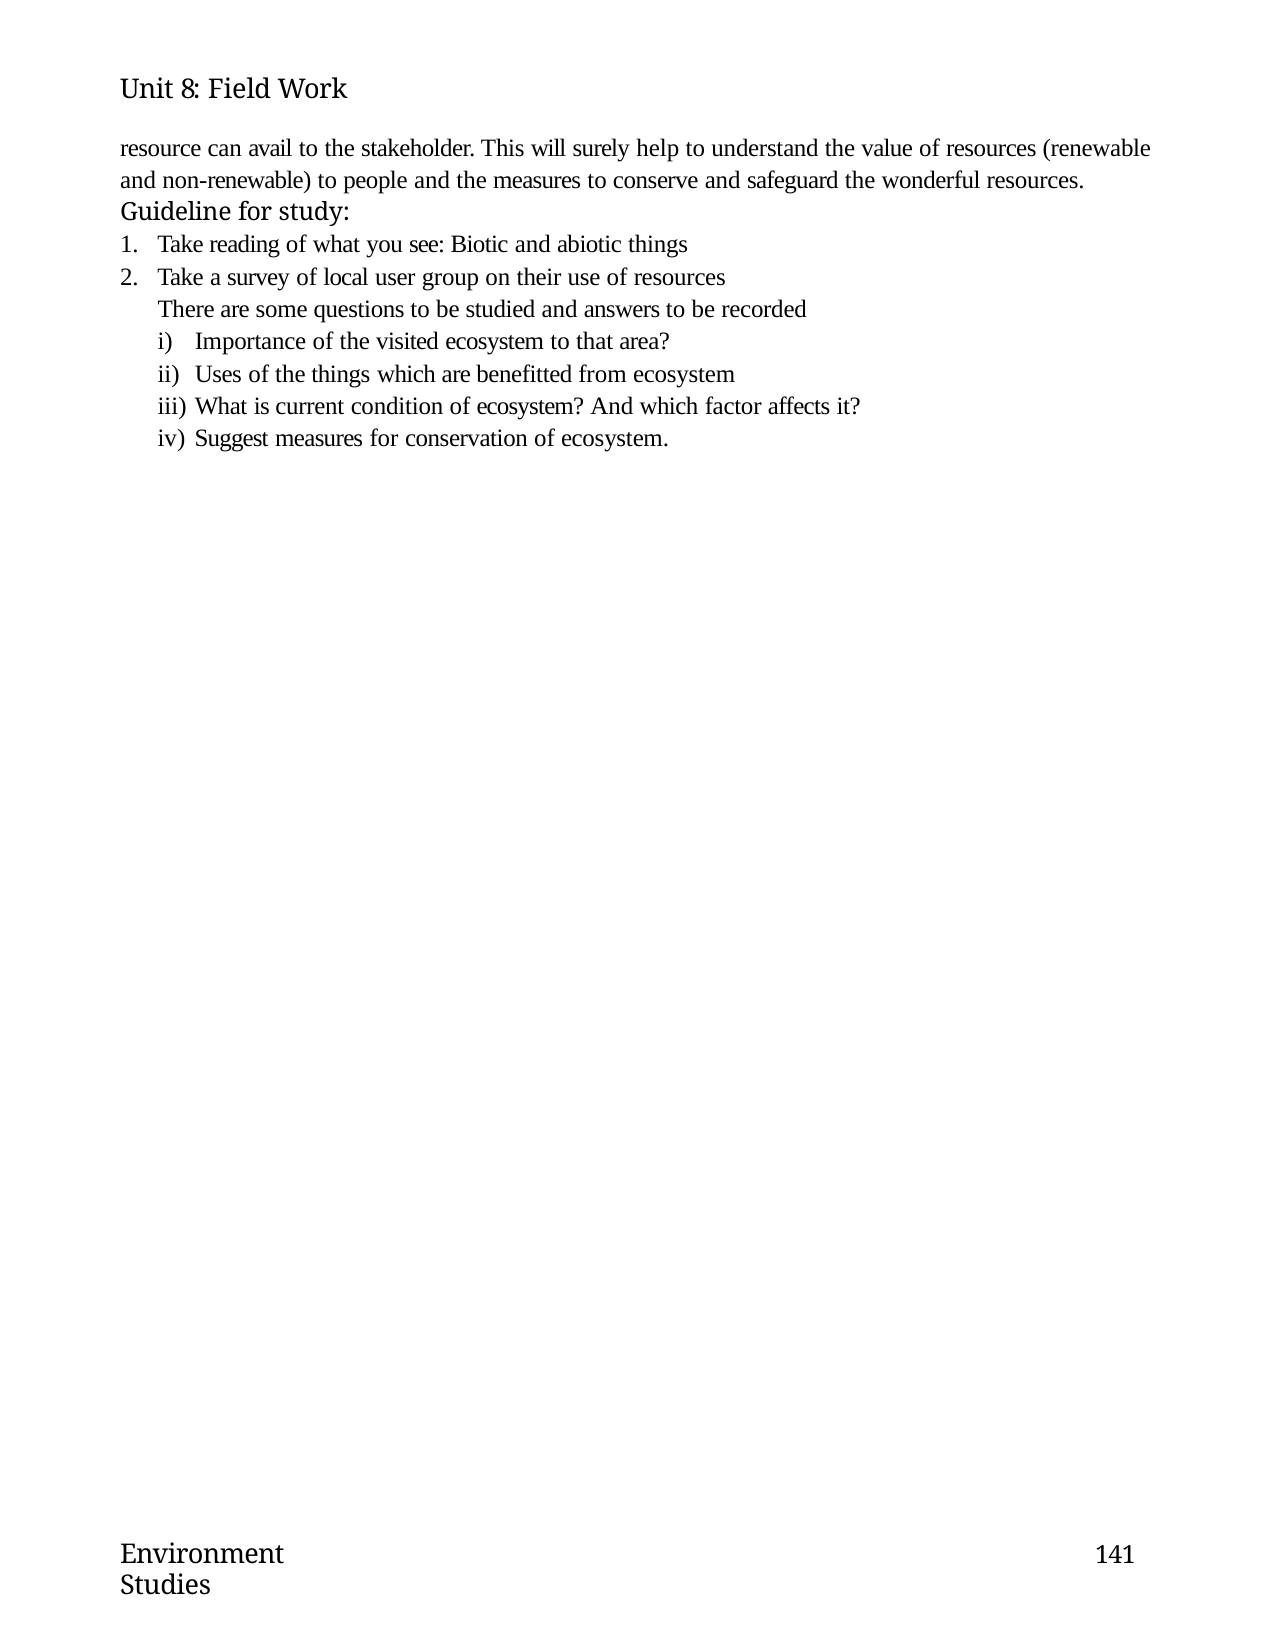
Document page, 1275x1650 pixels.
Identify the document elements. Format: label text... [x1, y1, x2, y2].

footer Environment Studies [117, 1538, 365, 1650]
slide_number 141 [1088, 1539, 1137, 1650]
text_box Unit 8: Field Work resource can avail to the stakeholder. This will surely help to understand the value of resources (renewable and non-renewable) to people and the measures to conserve and safeguard the wonderful resources. Guideline for study: Take reading of what you see: Biotic and abiotic things Take a survey of local user group on their use of resources There are some questions to be studied and answers to be recorded Importance of the visited ecosystem to that area? Uses of the things which are benefitted from ecosystem What is current condition of ecosystem? And which factor affects it? Suggest measures for conservation of ecosystem. [117, 69, 1158, 452]
